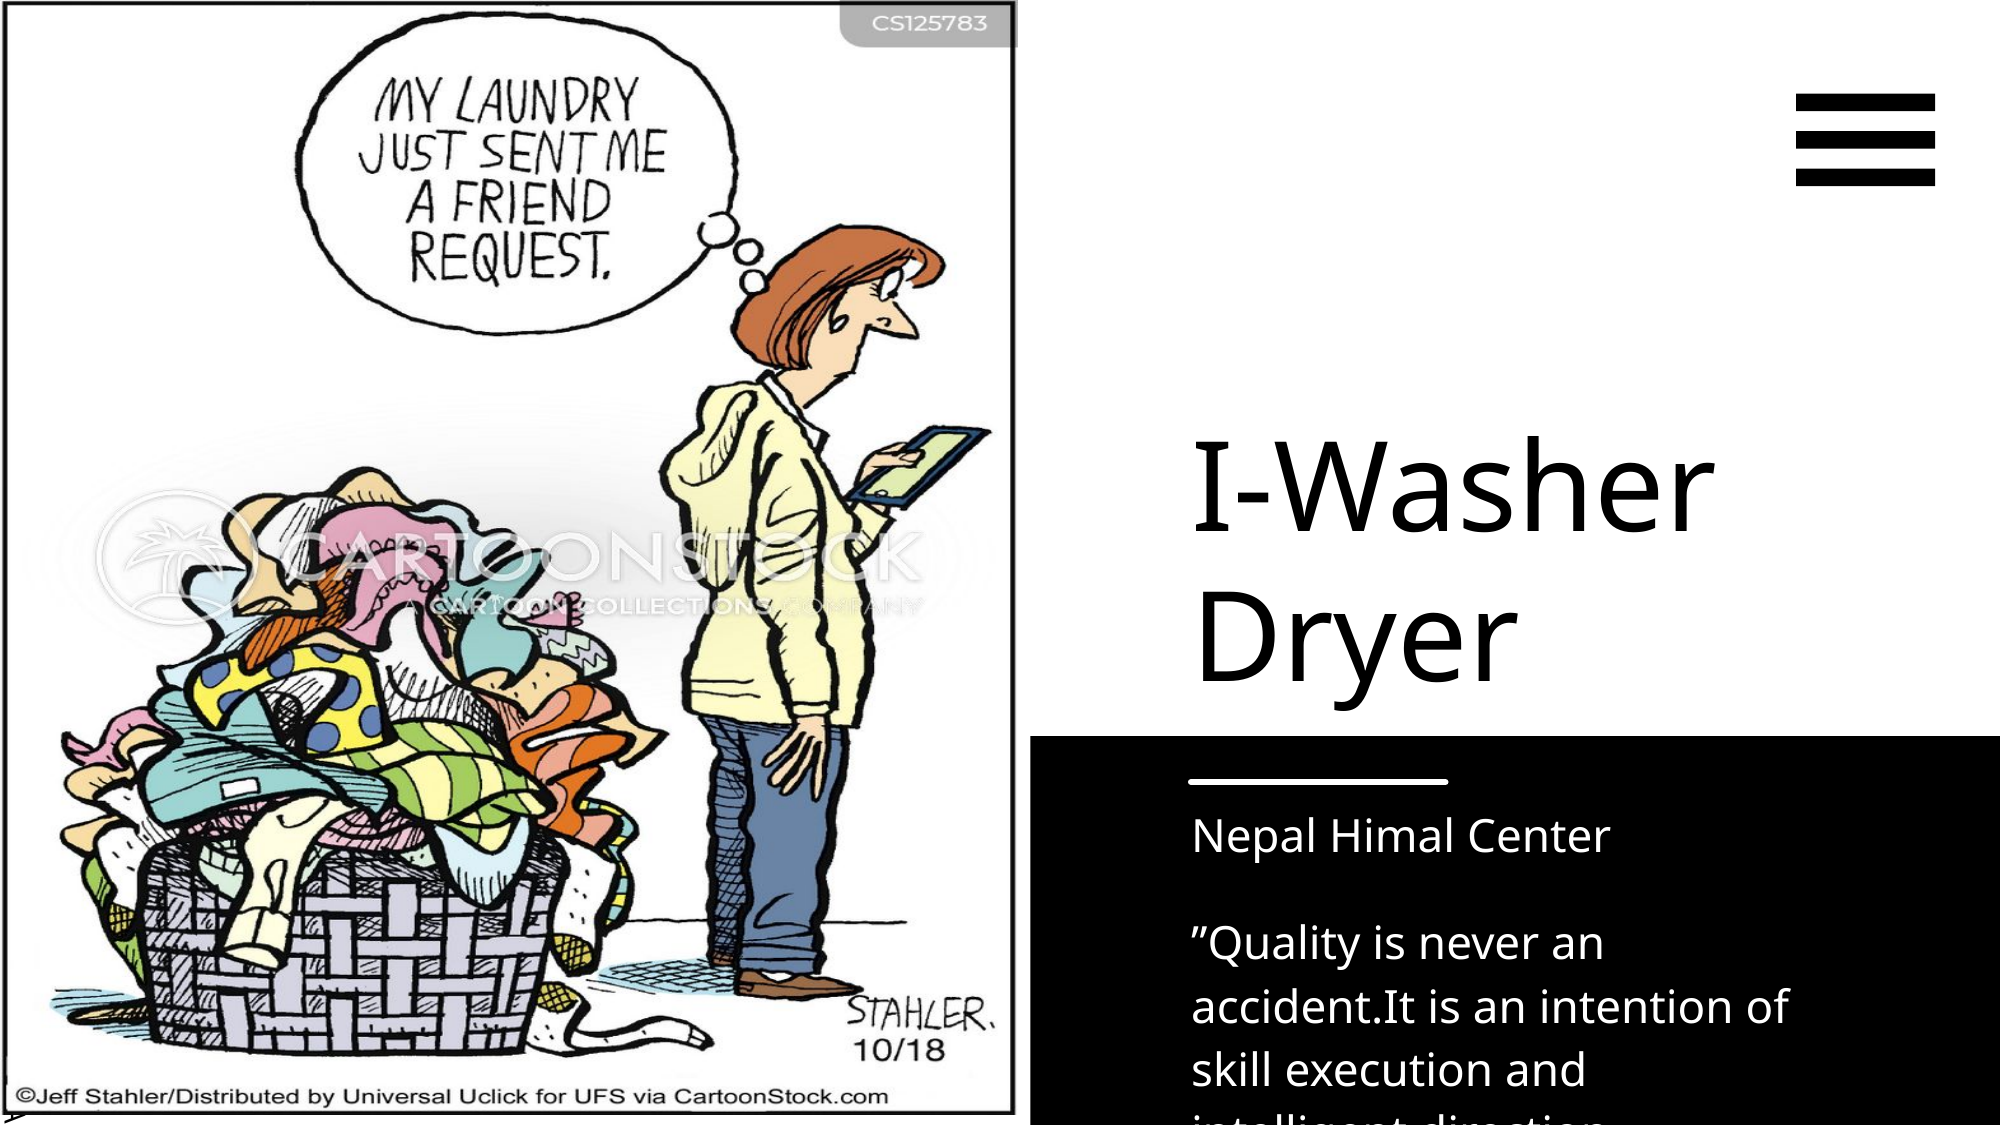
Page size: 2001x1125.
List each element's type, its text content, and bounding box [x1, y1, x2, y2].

picture [0, 0, 1018, 1115]
subtitle Nepal Himal Center ”Quality is never an accident.It is an intention of skill execution and intelligent direction. [1171, 778, 1826, 897]
text_box [1728, 0, 2000, 272]
title I-Washer Dryer [1171, 386, 1998, 720]
